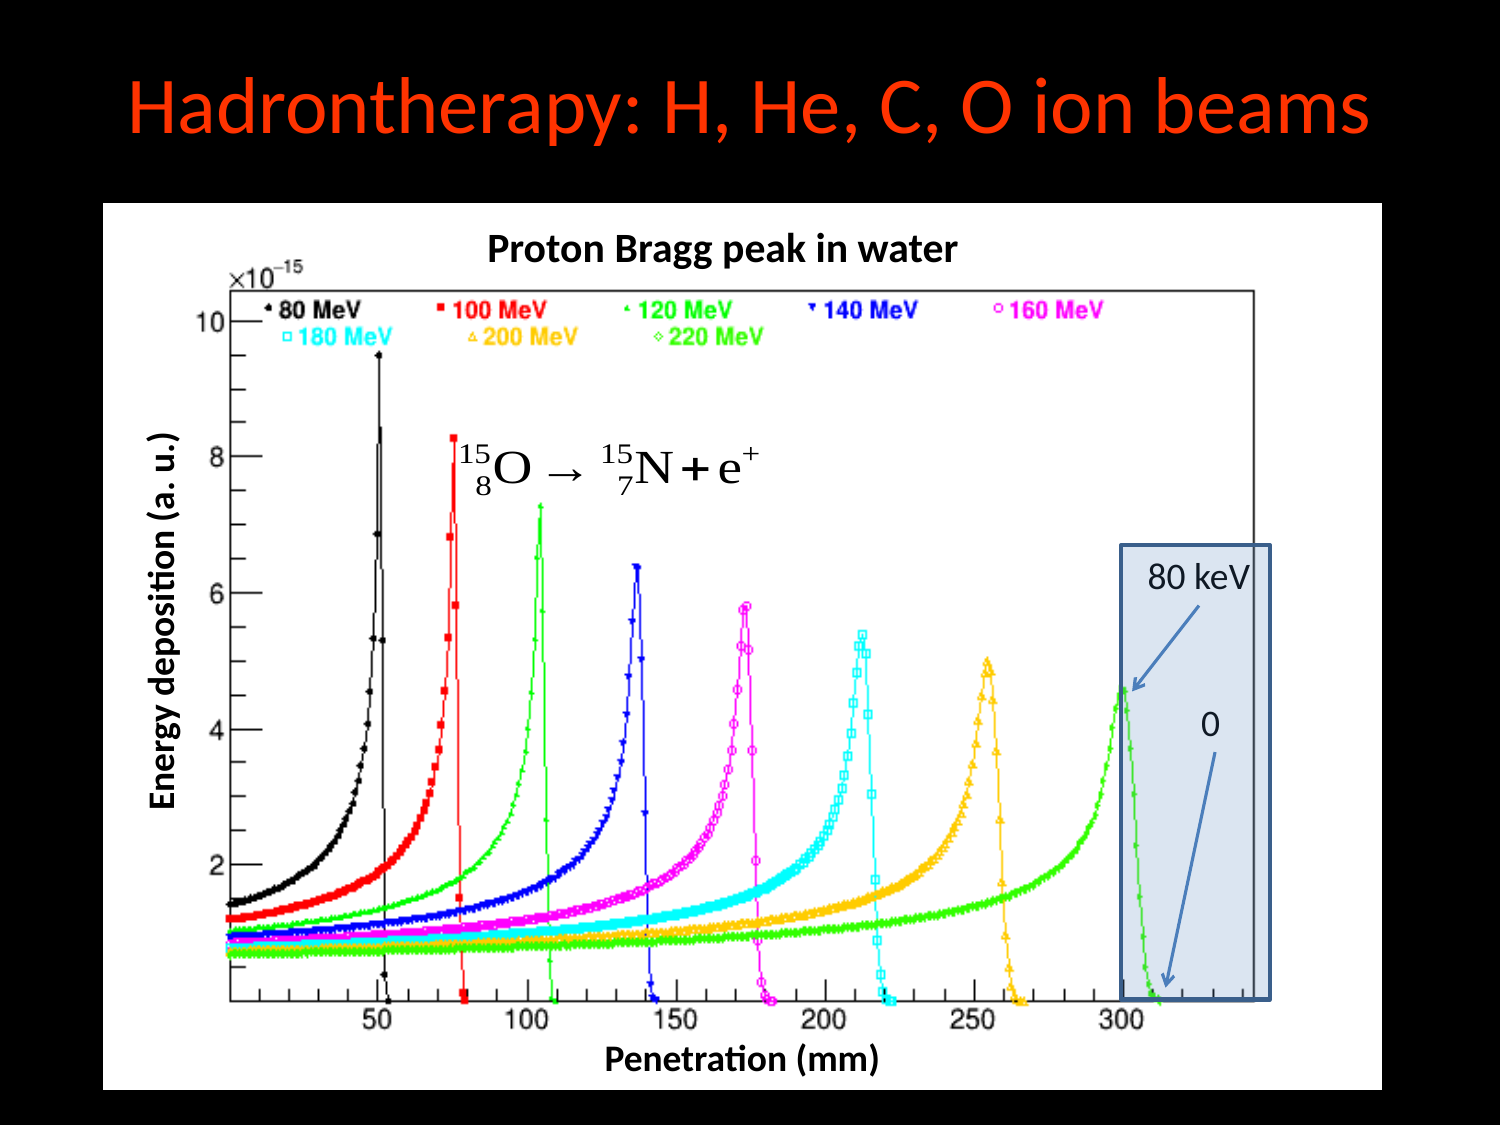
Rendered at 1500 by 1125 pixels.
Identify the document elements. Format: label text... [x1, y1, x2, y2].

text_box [103, 203, 1382, 1094]
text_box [1121, 544, 1271, 1000]
text_box Hadrontherapy: H, He, C, O ion beams [74, 45, 1425, 233]
